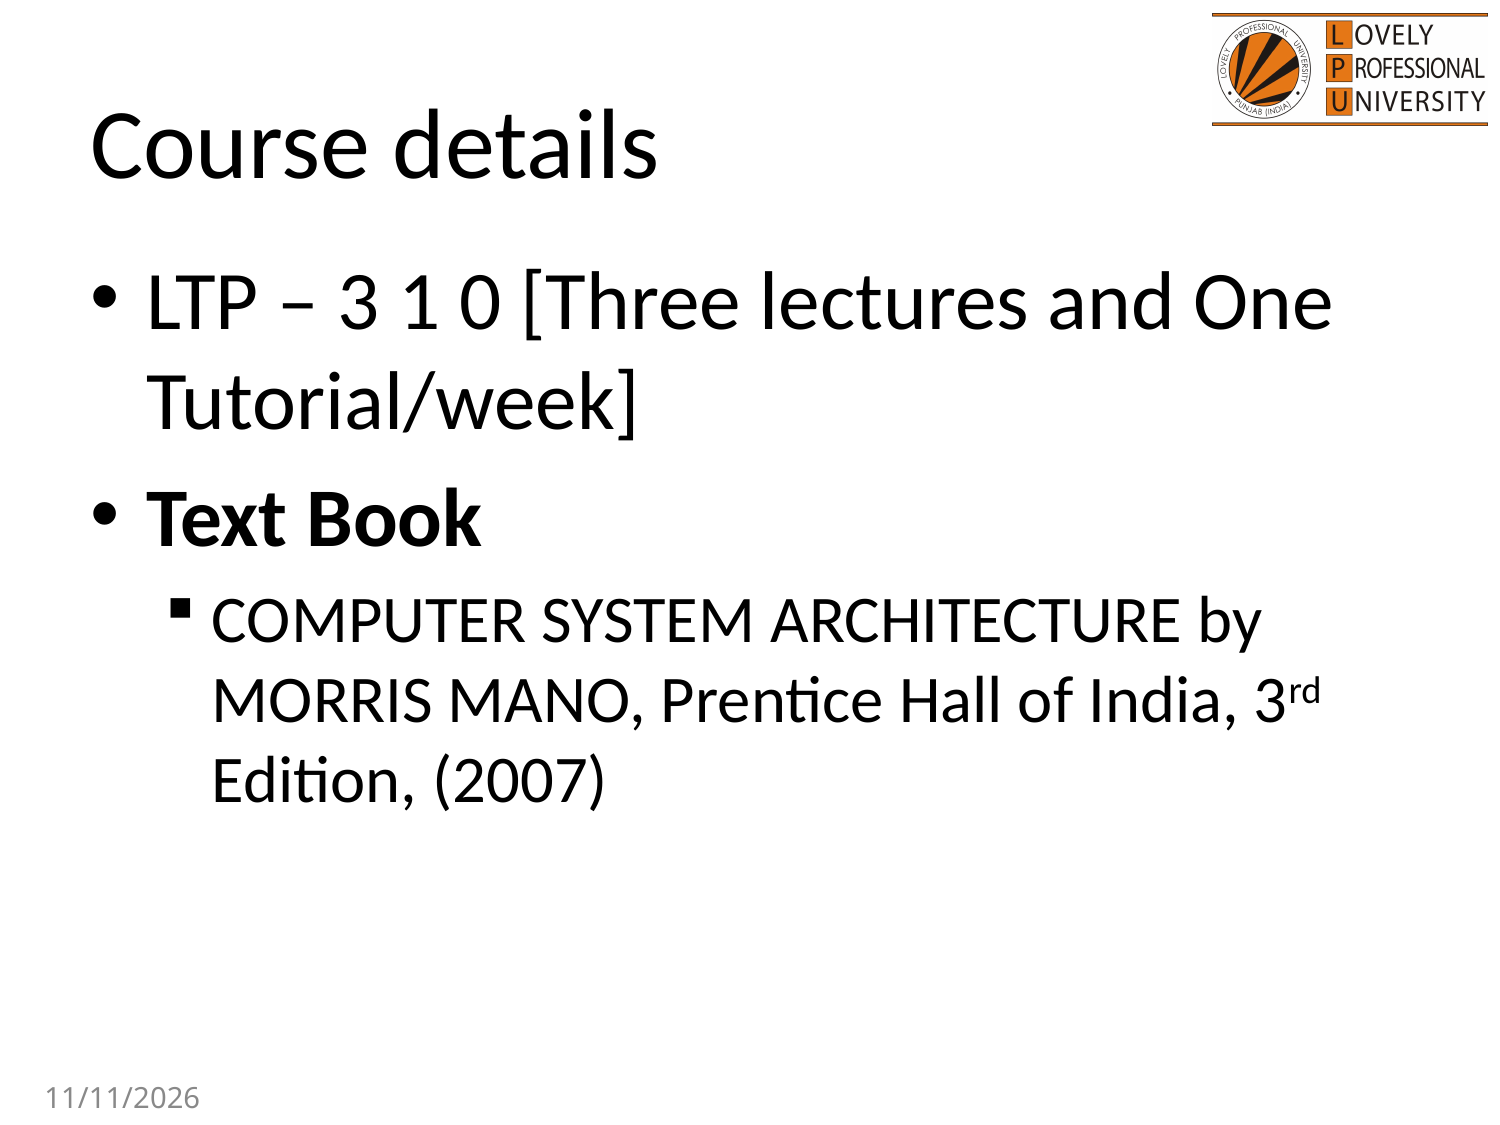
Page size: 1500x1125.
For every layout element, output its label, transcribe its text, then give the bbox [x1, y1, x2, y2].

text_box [1212, 13, 1488, 126]
list LTP – 3 1 0 [Three lectures and One Tutorial/week] Text Book COMPUTER SYSTEM ARCHITECTURE by MORRIS MANO, Prentice Hall of India, 3rd Edition, (2007) [74, 238, 1426, 1071]
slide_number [29, 1069, 870, 1125]
title Course details [74, 44, 1426, 233]
